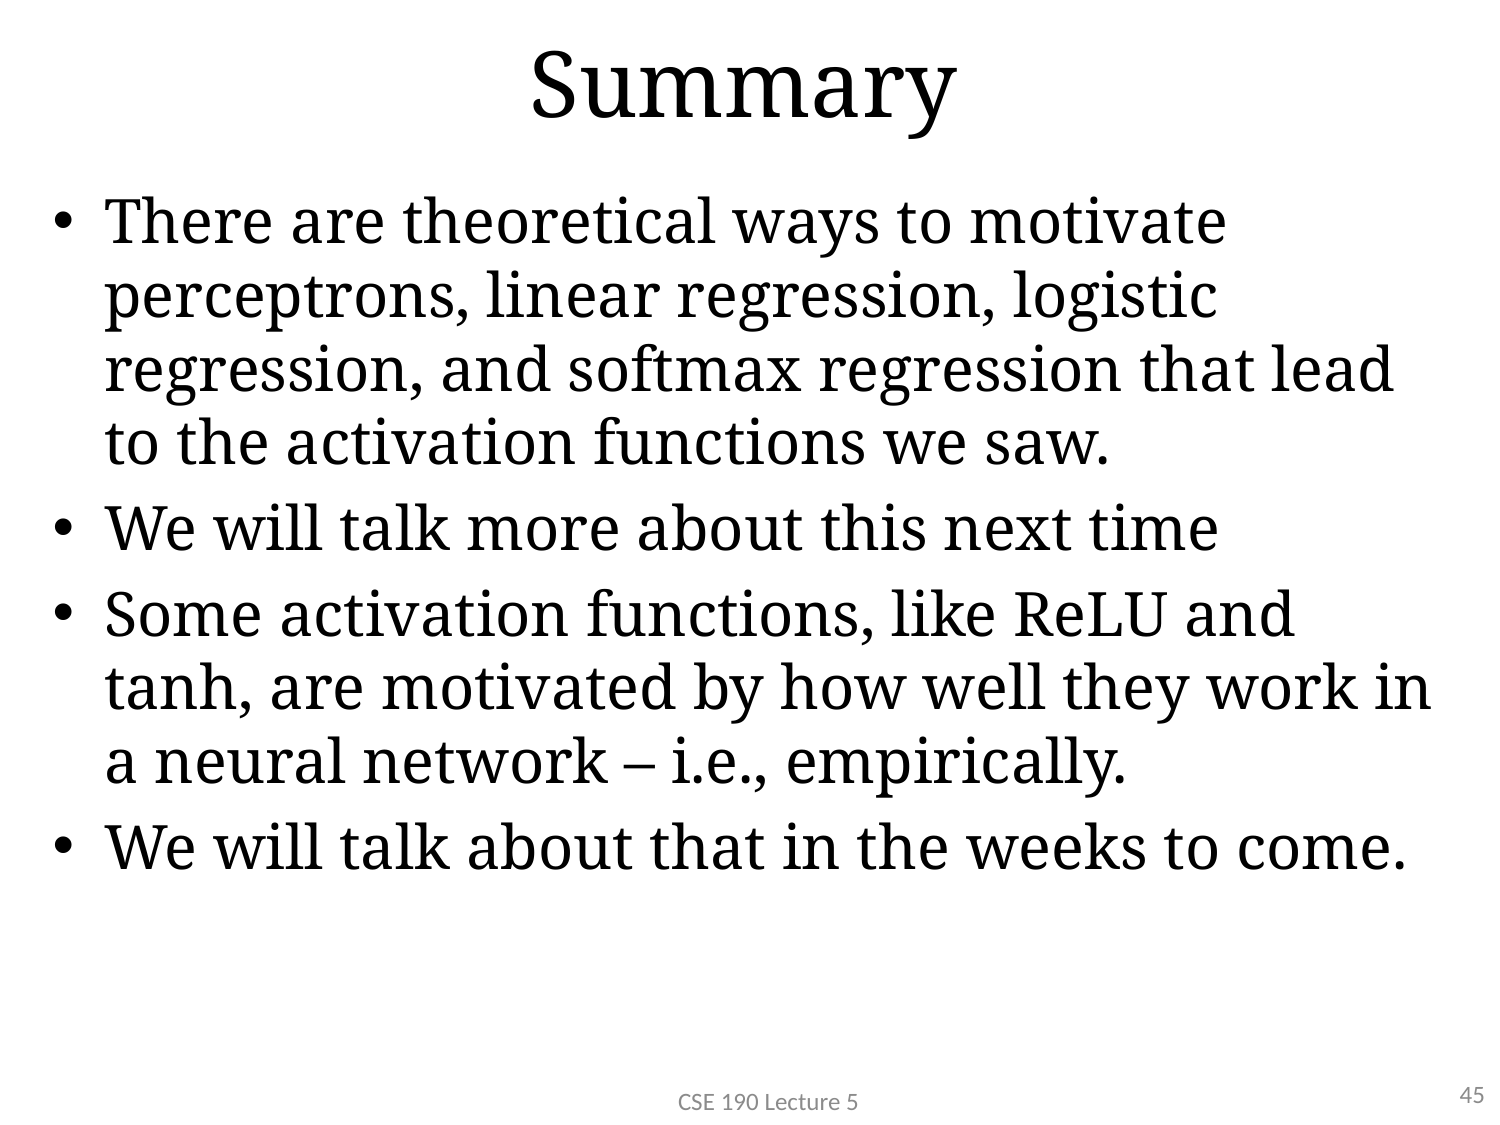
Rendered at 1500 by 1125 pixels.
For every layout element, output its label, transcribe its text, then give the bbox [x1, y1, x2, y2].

slide_number 45 [1437, 1062, 1500, 1125]
footer CSE 190 Lecture 5 [612, 1075, 925, 1125]
list There are theoretical ways to motivate perceptrons, linear regression, logistic regression, and softmax regression that lead to the activation functions we saw. We will talk more about this next time Some activation functions, like ReLU and tanh, are motivated by how well they work in a neural network – i.e., empirically. We will talk about that in the weeks to come. [37, 174, 1450, 950]
title Summary [37, 0, 1450, 174]
